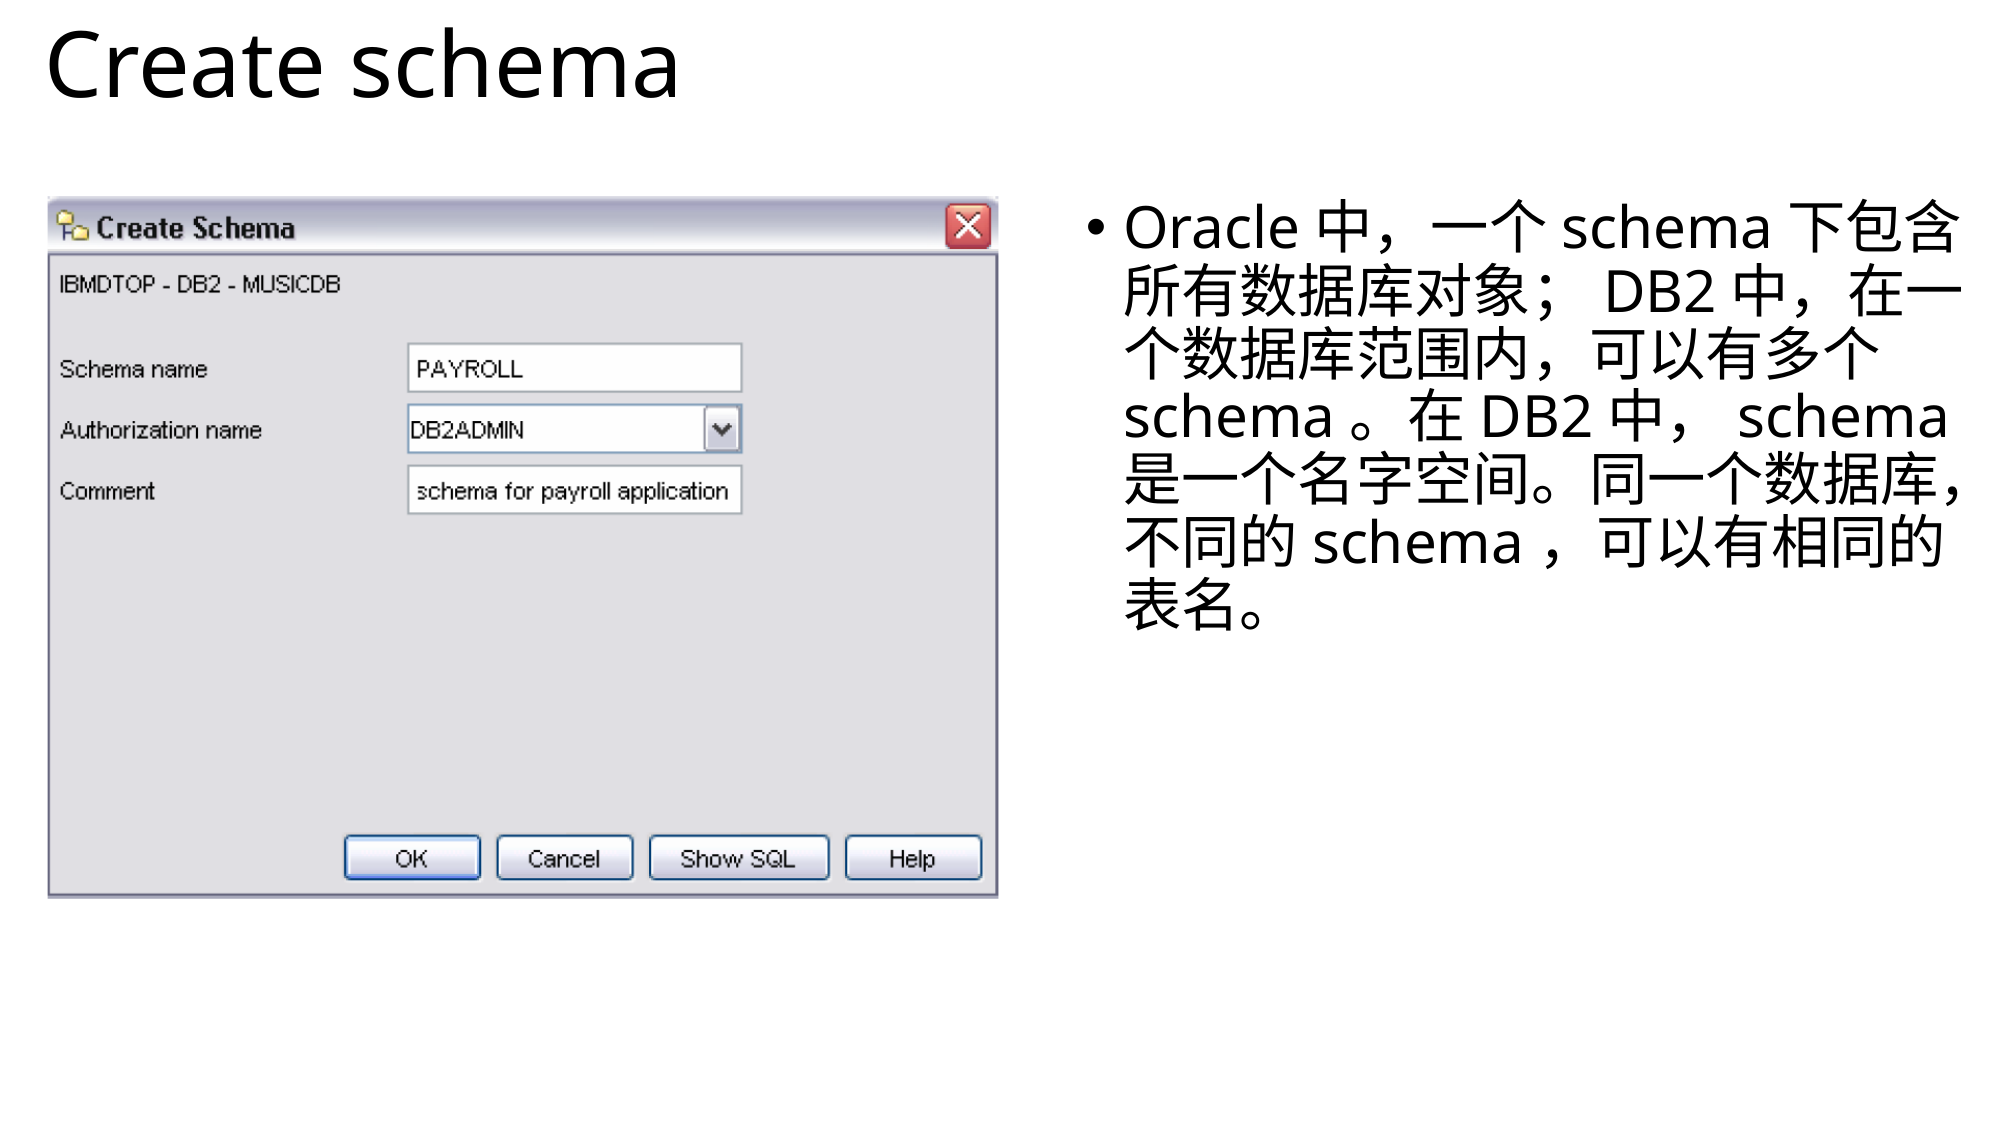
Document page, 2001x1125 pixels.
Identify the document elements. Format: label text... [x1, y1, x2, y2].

picture [29, 191, 1014, 905]
list Oracle中，一个schema下包含所有数据库对象；DB2中，在一个数据库范围内，可以有多个schema。在DB2中，schema是一个名字空间。同一个数据库，不同的schema，可以有相同的表名。 [1070, 191, 2000, 905]
title Create schema [29, 0, 1725, 136]
